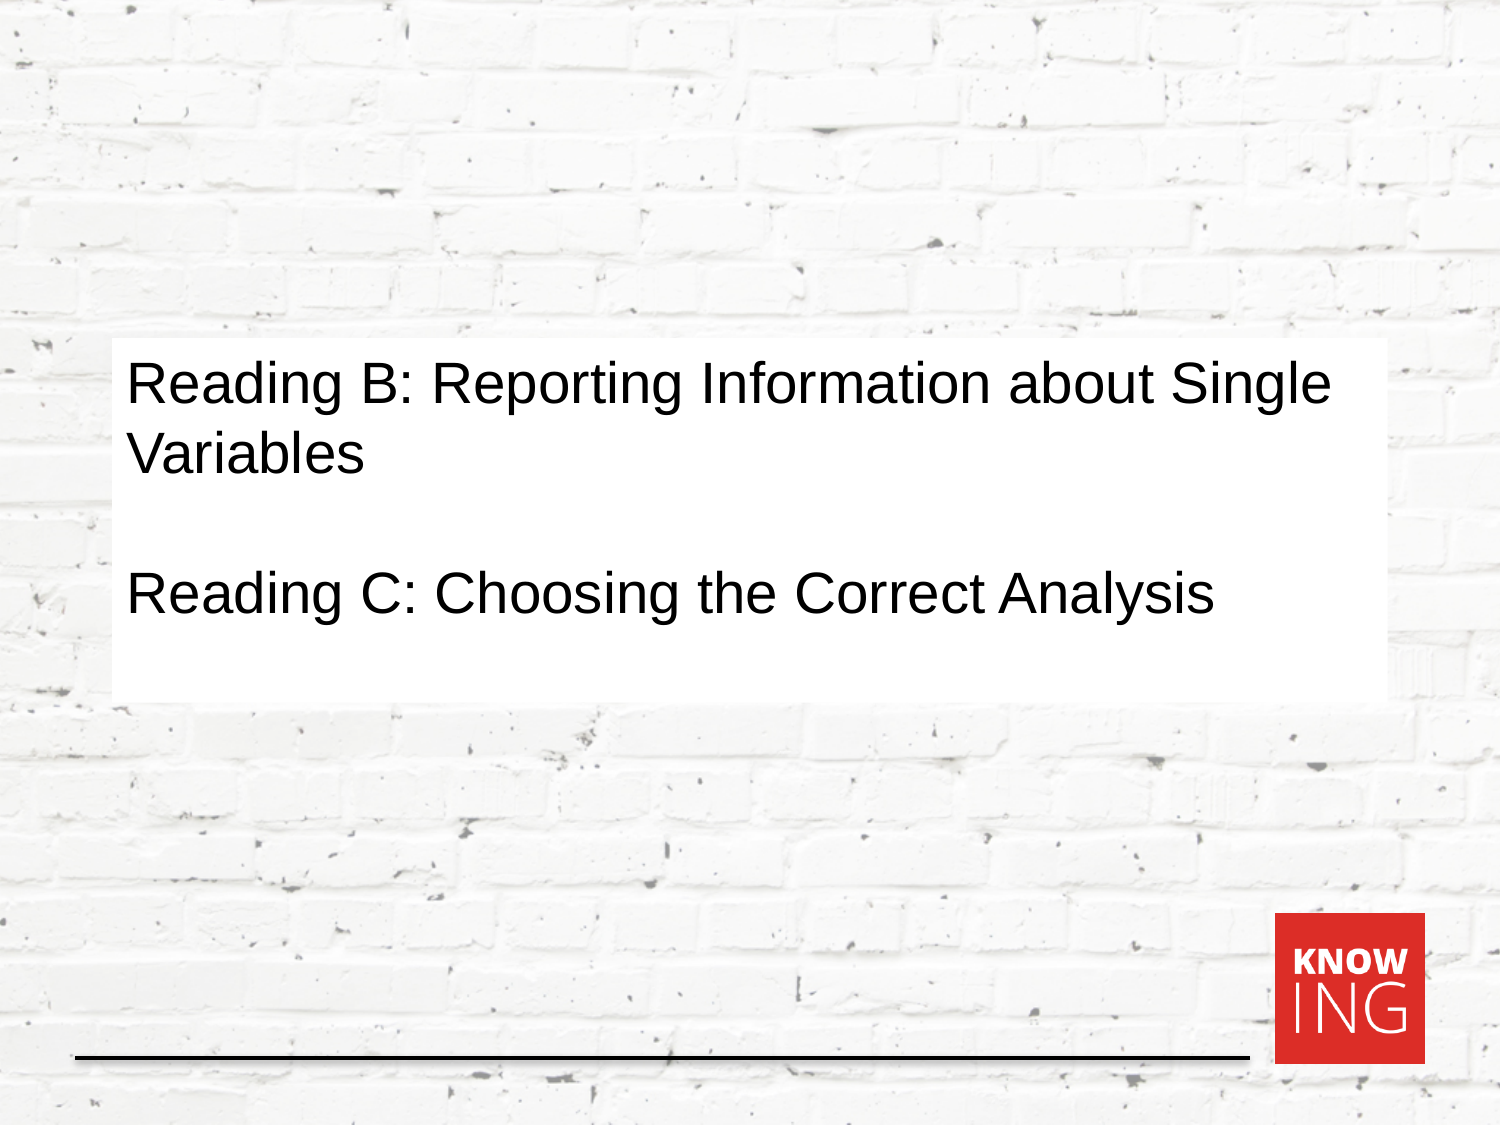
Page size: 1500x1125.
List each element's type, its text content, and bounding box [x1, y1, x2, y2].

picture [1275, 913, 1425, 1064]
text_box Mean=34 Standard Dev=0 [0, 0, 1500, 1125]
text_box Reading B: Reporting Information about Single Variables Reading C: Choosing the Correct Analysis [112, 338, 1388, 703]
text_box Additional information about variance and standard deviations … [74, 1060, 1250, 1067]
